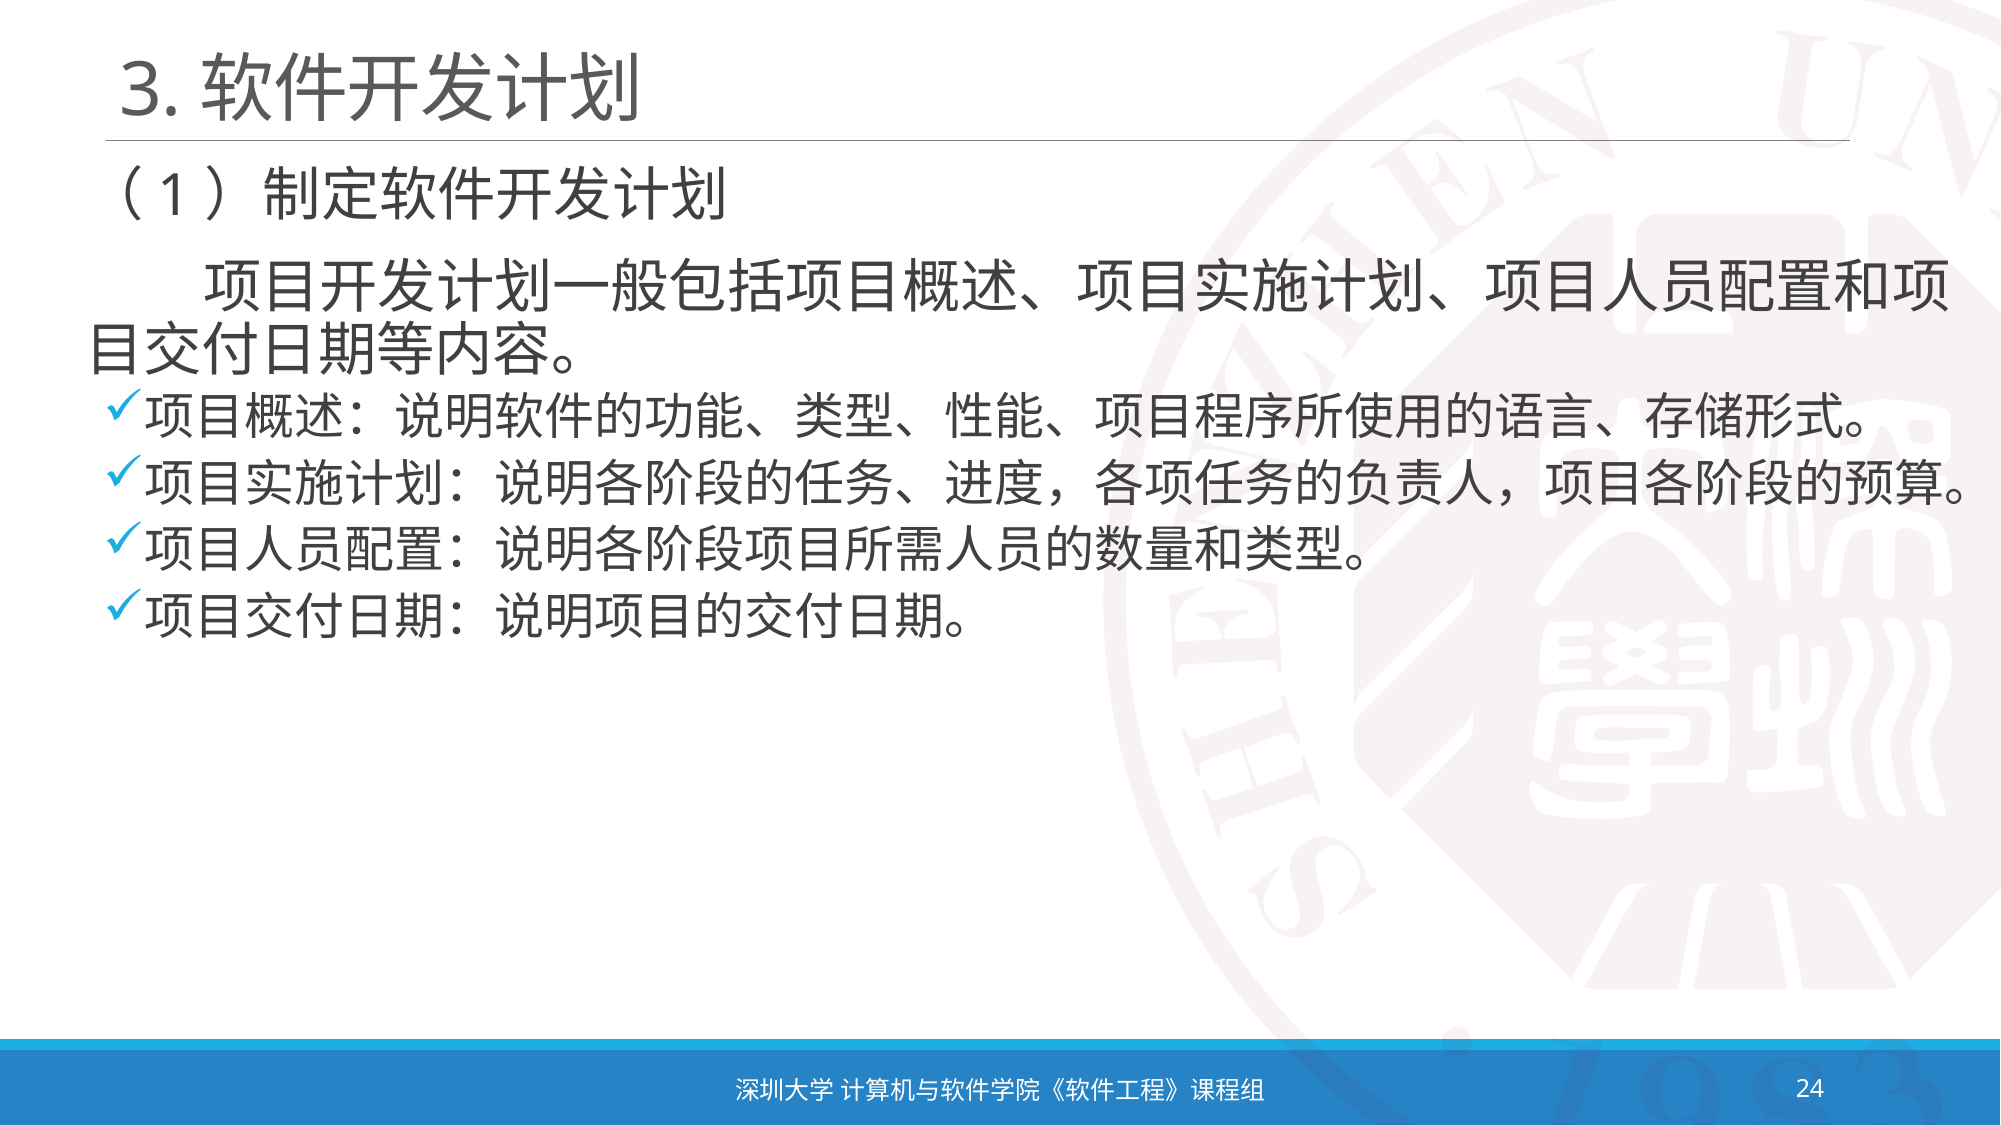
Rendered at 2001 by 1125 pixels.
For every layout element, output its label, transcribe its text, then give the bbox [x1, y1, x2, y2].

list （1）制定软件开发计划 项目开发计划一般包括项目概述、项目实施计划、项目人员配置和项目交付日期等内容。 项目概述：说明软件的功能、类型、性能、项目程序所使用的语言、存储形式。 项目实施计划：说明各阶段的任务、进度，各项任务的负责人，项目各阶段的预算。 项目人员配置：说明各阶段项目所需人员的数量和类型。 项目交付日期：说明项目的交付日期。 [70, 158, 1954, 1008]
footer 深圳大学 计算机与软件学院《软件工程》课程组 [604, 1059, 1396, 1120]
slide_number 24 [1624, 1059, 1840, 1120]
title 3.软件开发计划 [104, 0, 1856, 139]
